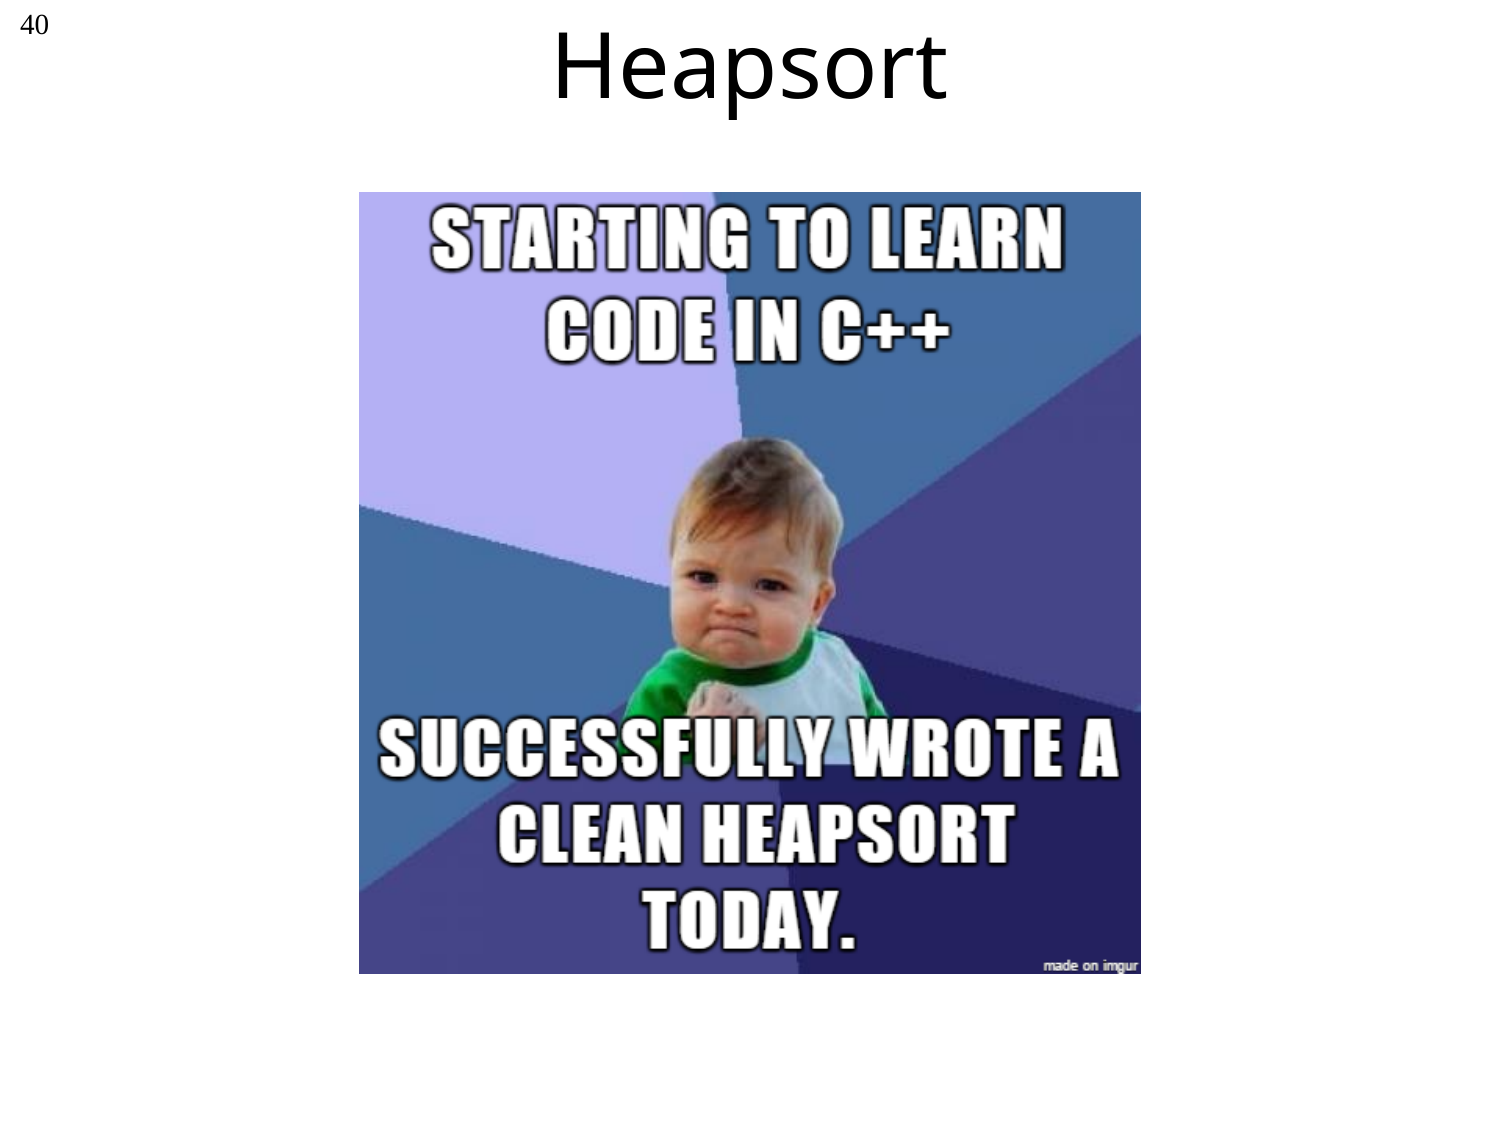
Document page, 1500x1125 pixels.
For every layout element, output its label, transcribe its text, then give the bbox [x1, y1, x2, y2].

title Heapsort [112, 0, 1388, 156]
picture [359, 192, 1141, 975]
slide_number 40 [0, 0, 65, 73]
